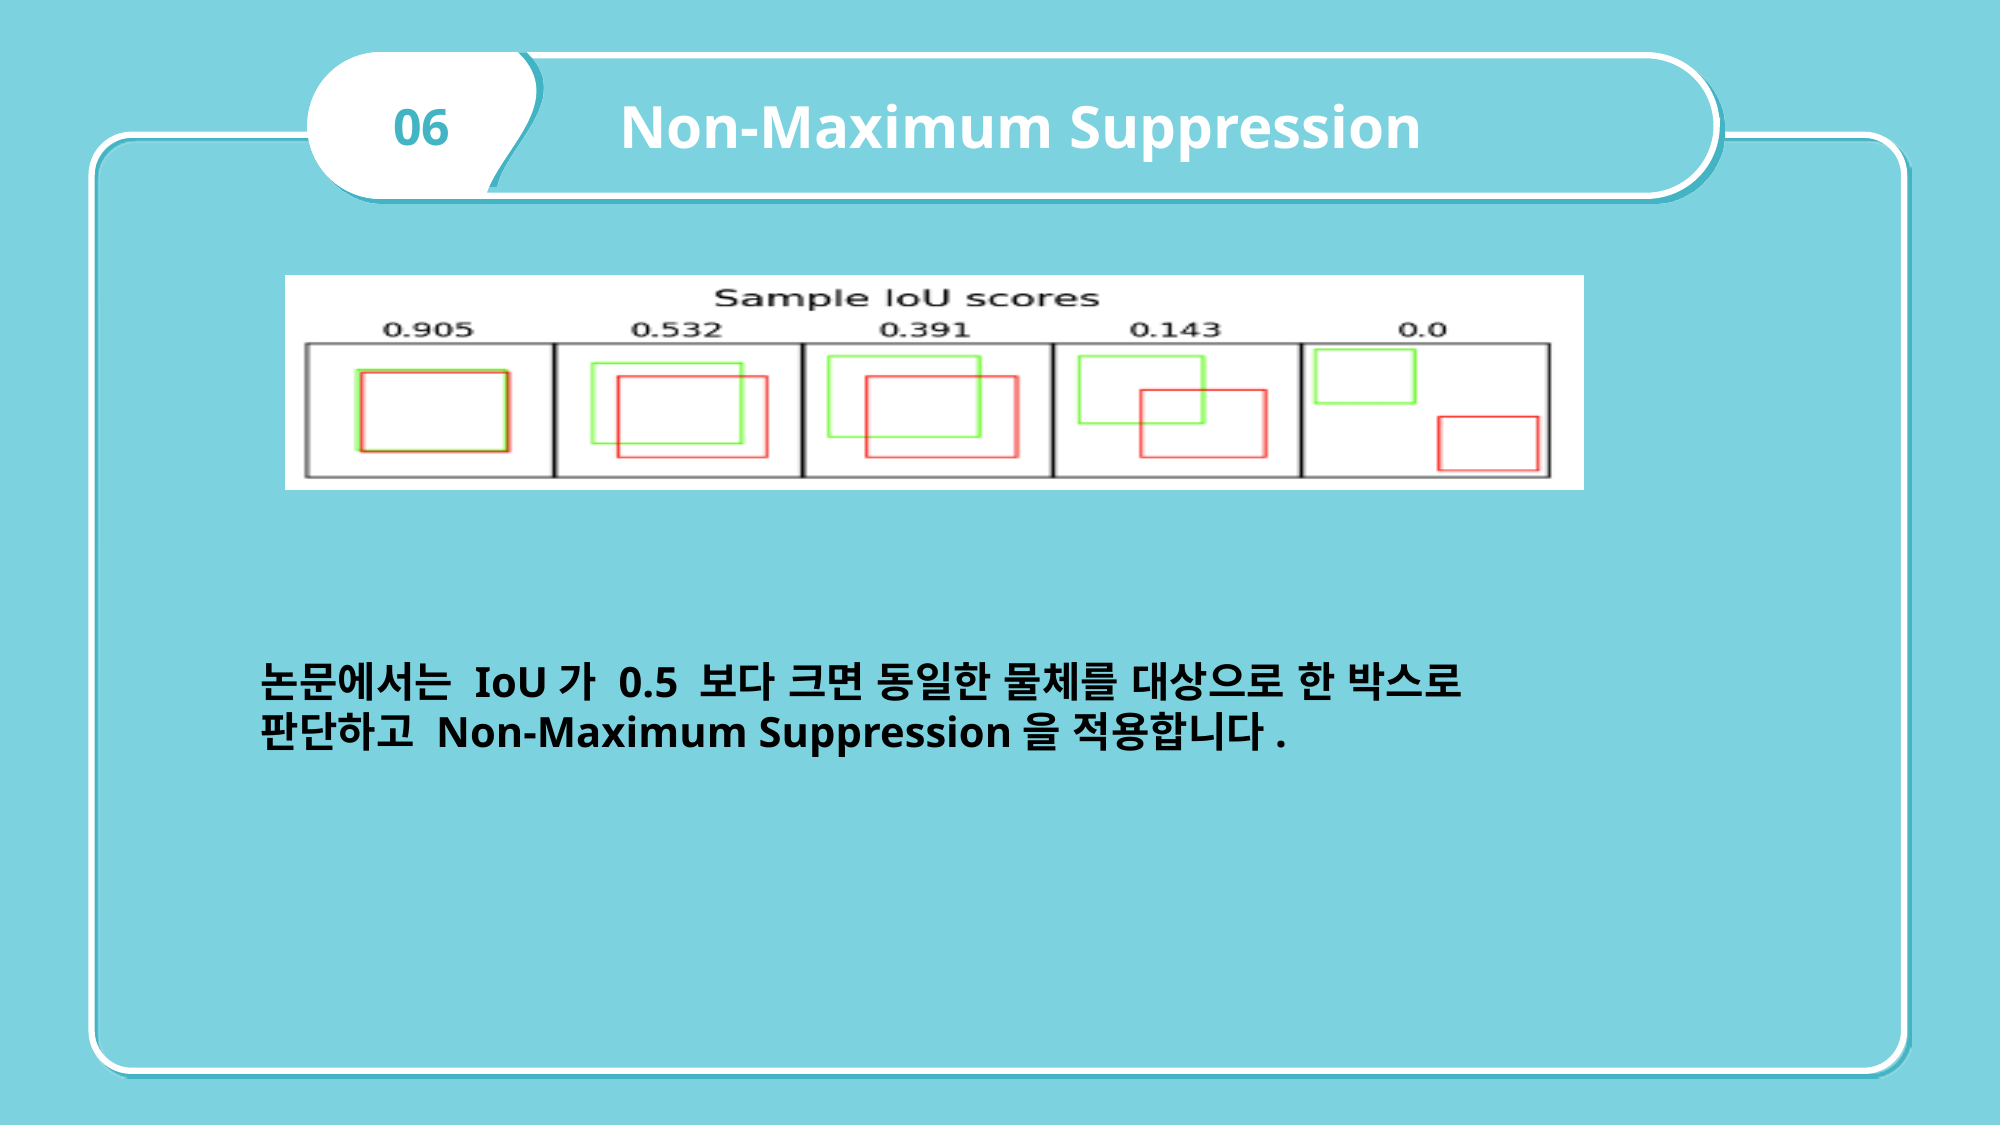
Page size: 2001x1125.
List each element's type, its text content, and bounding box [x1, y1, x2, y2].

text_box Non-Maximum Suppression [484, 54, 1718, 197]
text_box 논문에서는 IoU가 0.5 보다 크면 동일한 물체를 대상으로 한 박스로 판단하고 Non-Maximum Suppression을 적용합니다. [245, 648, 1612, 763]
picture [285, 275, 1584, 490]
text_box [90, 133, 1906, 1072]
text_box 06 [309, 54, 535, 197]
